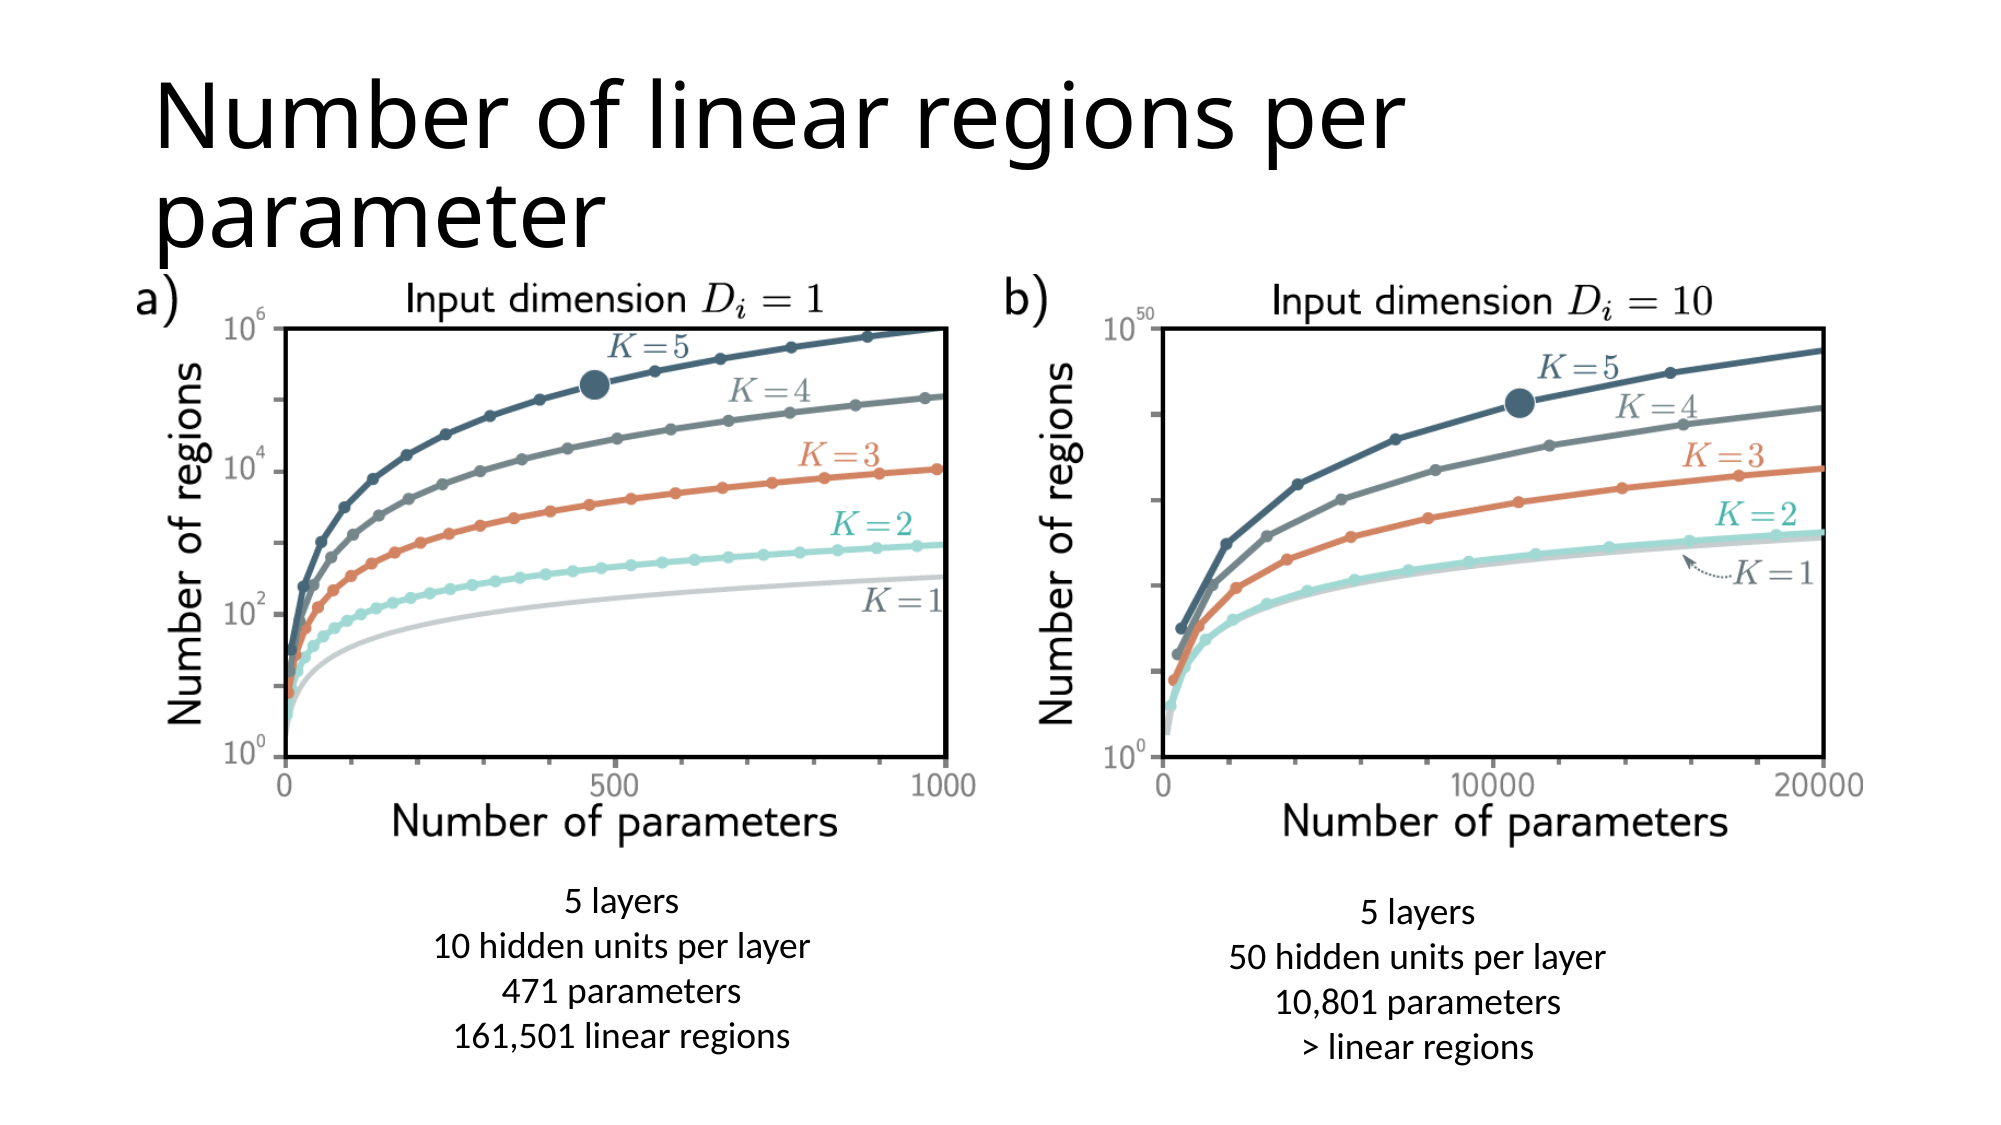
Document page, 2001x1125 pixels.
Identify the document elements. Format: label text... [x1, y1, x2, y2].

text_box 5 layers 10 hidden units per layer 471 parameters 161,501 linear regions [358, 868, 885, 1063]
title Number of linear regions per parameter [137, 59, 1863, 274]
picture [137, 274, 1863, 851]
